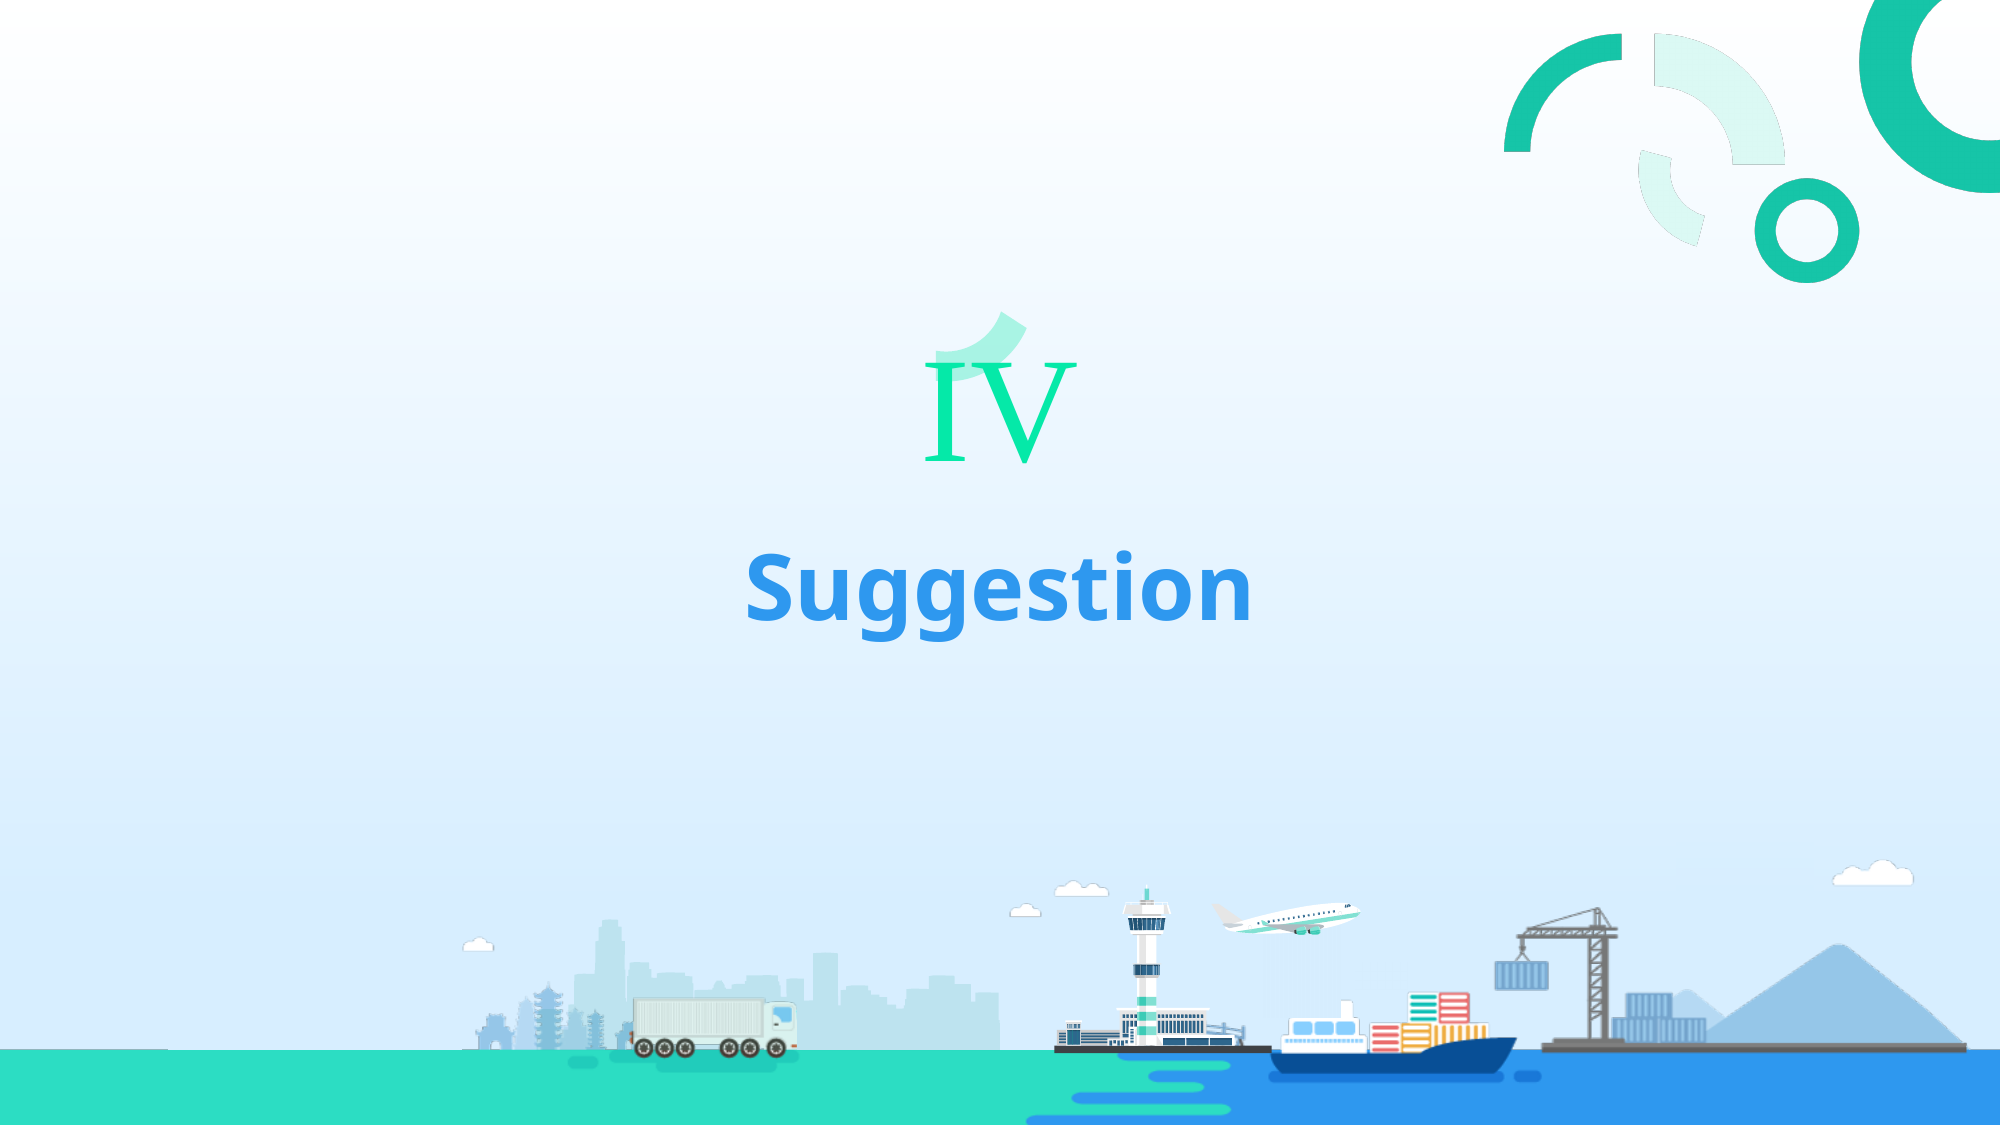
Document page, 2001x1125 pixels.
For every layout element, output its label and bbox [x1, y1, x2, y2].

text_box [732, 311, 1268, 638]
picture [1504, 0, 2000, 283]
text_box [0, 842, 2000, 1125]
text_box [0, 0, 2000, 842]
